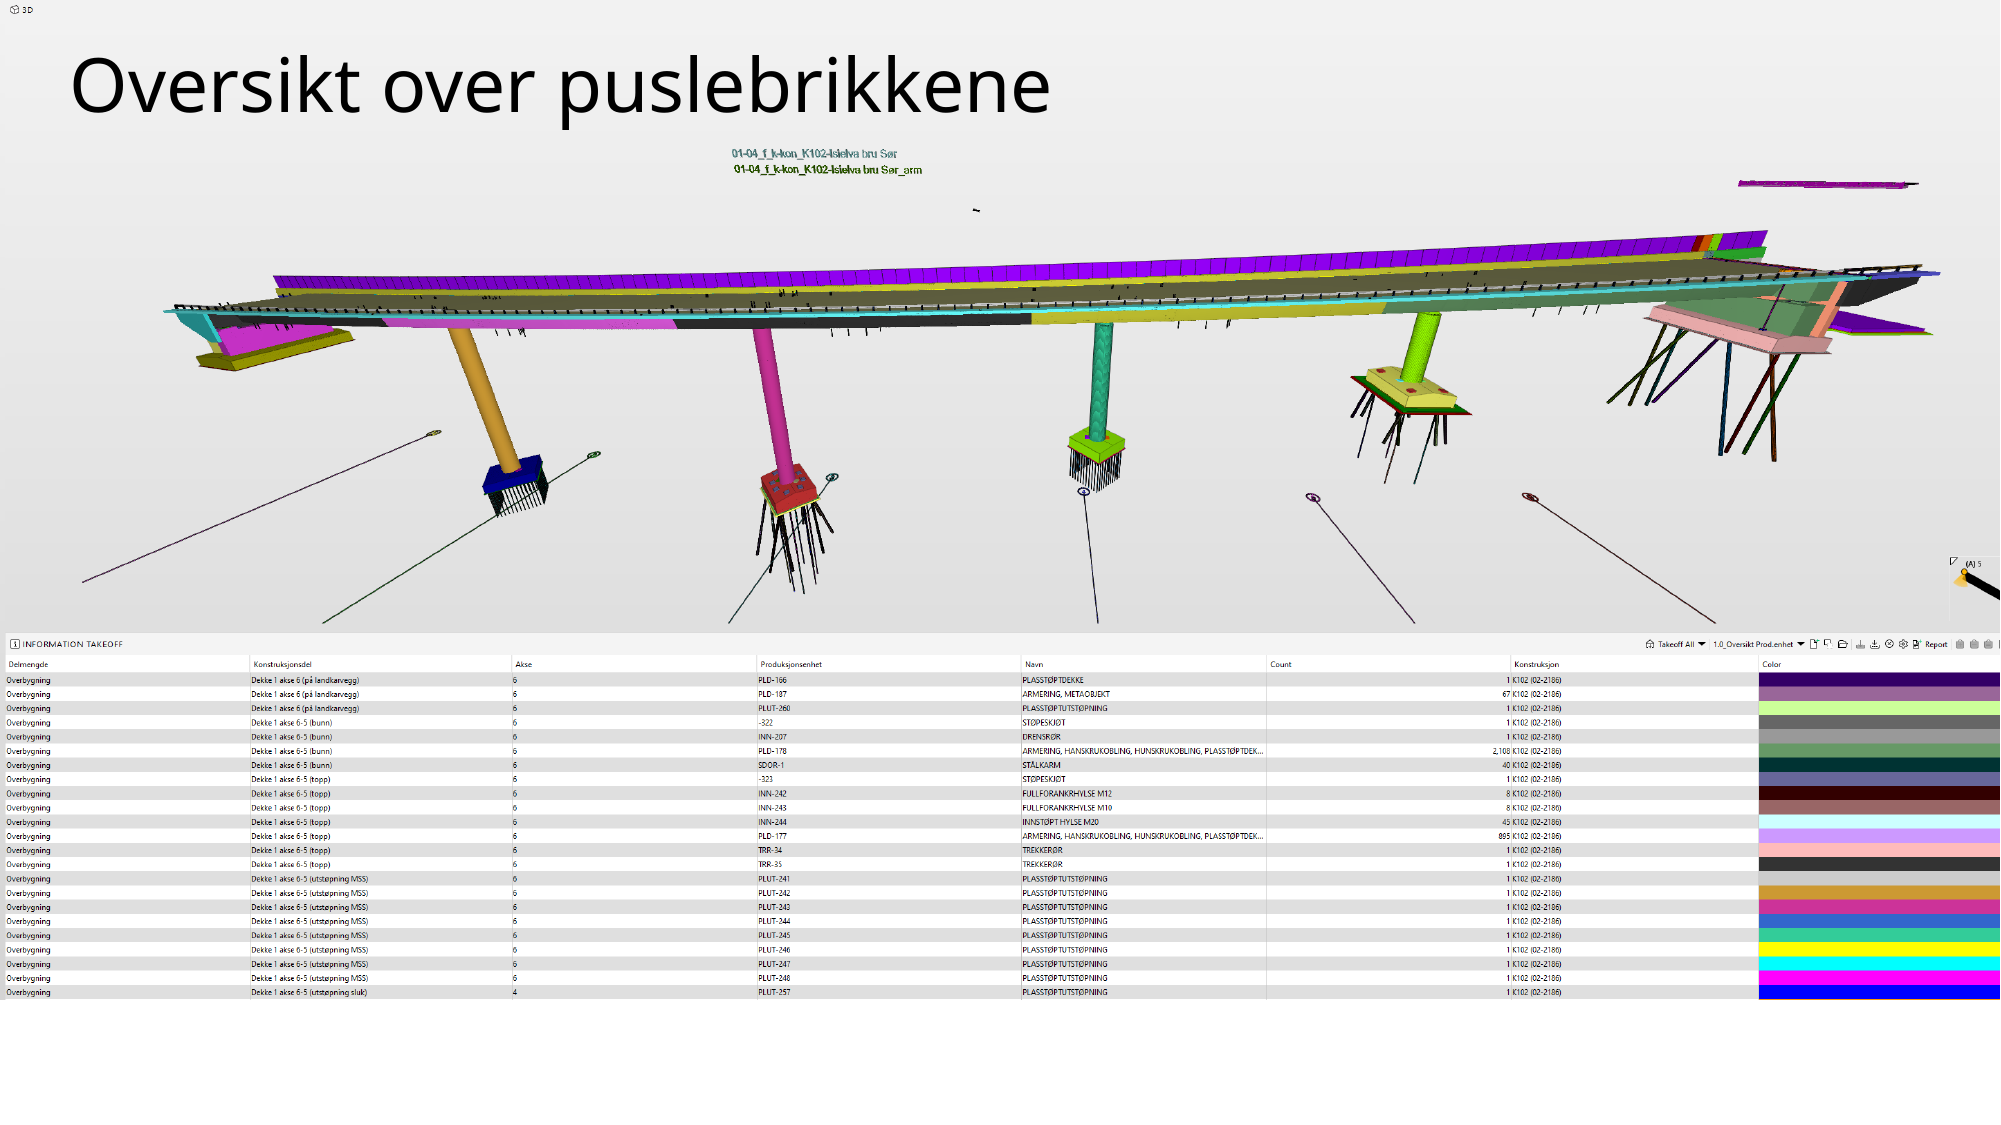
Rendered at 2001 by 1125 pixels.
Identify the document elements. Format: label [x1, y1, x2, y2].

picture [0, 0, 2000, 1000]
